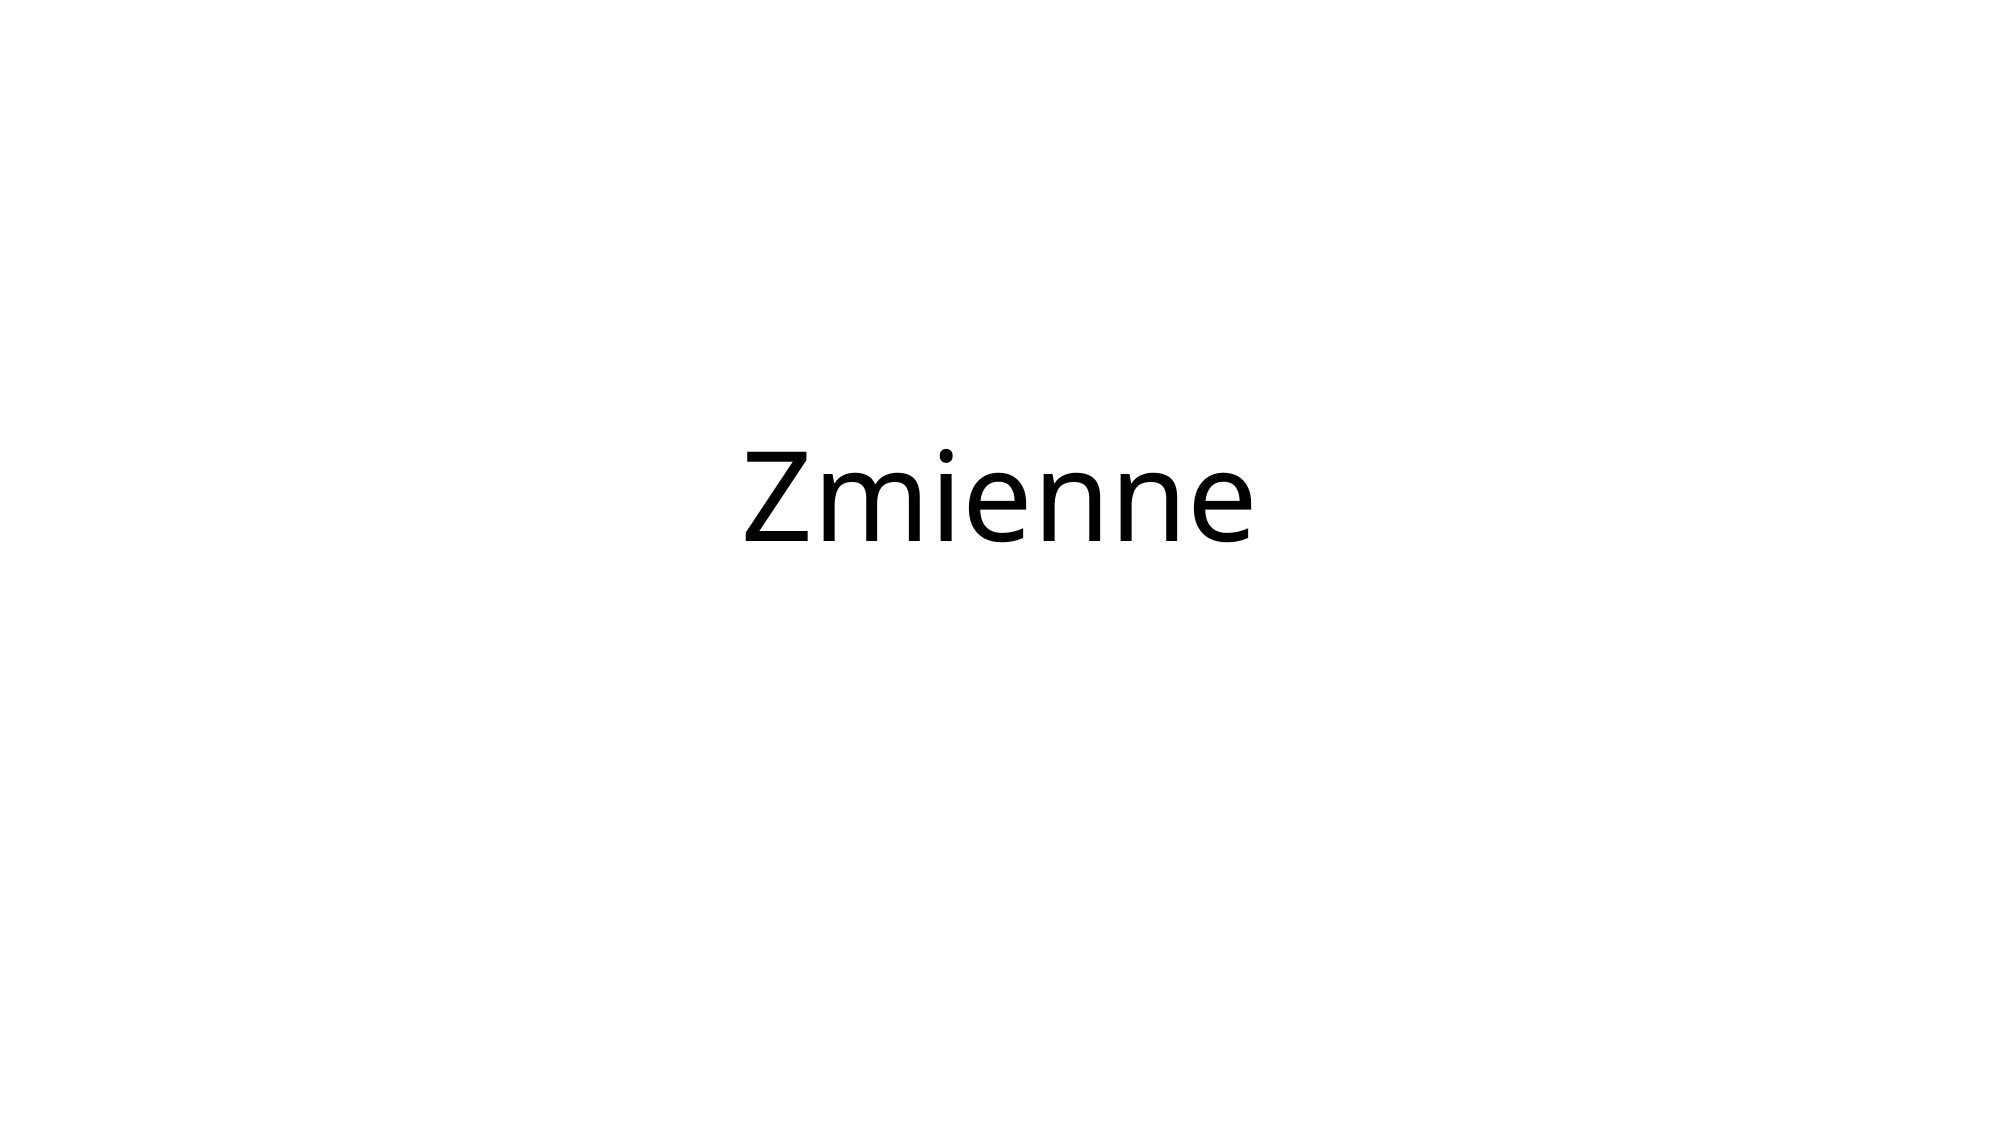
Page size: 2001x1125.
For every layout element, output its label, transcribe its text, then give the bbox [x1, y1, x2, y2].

title Zmienne [249, 184, 1750, 576]
